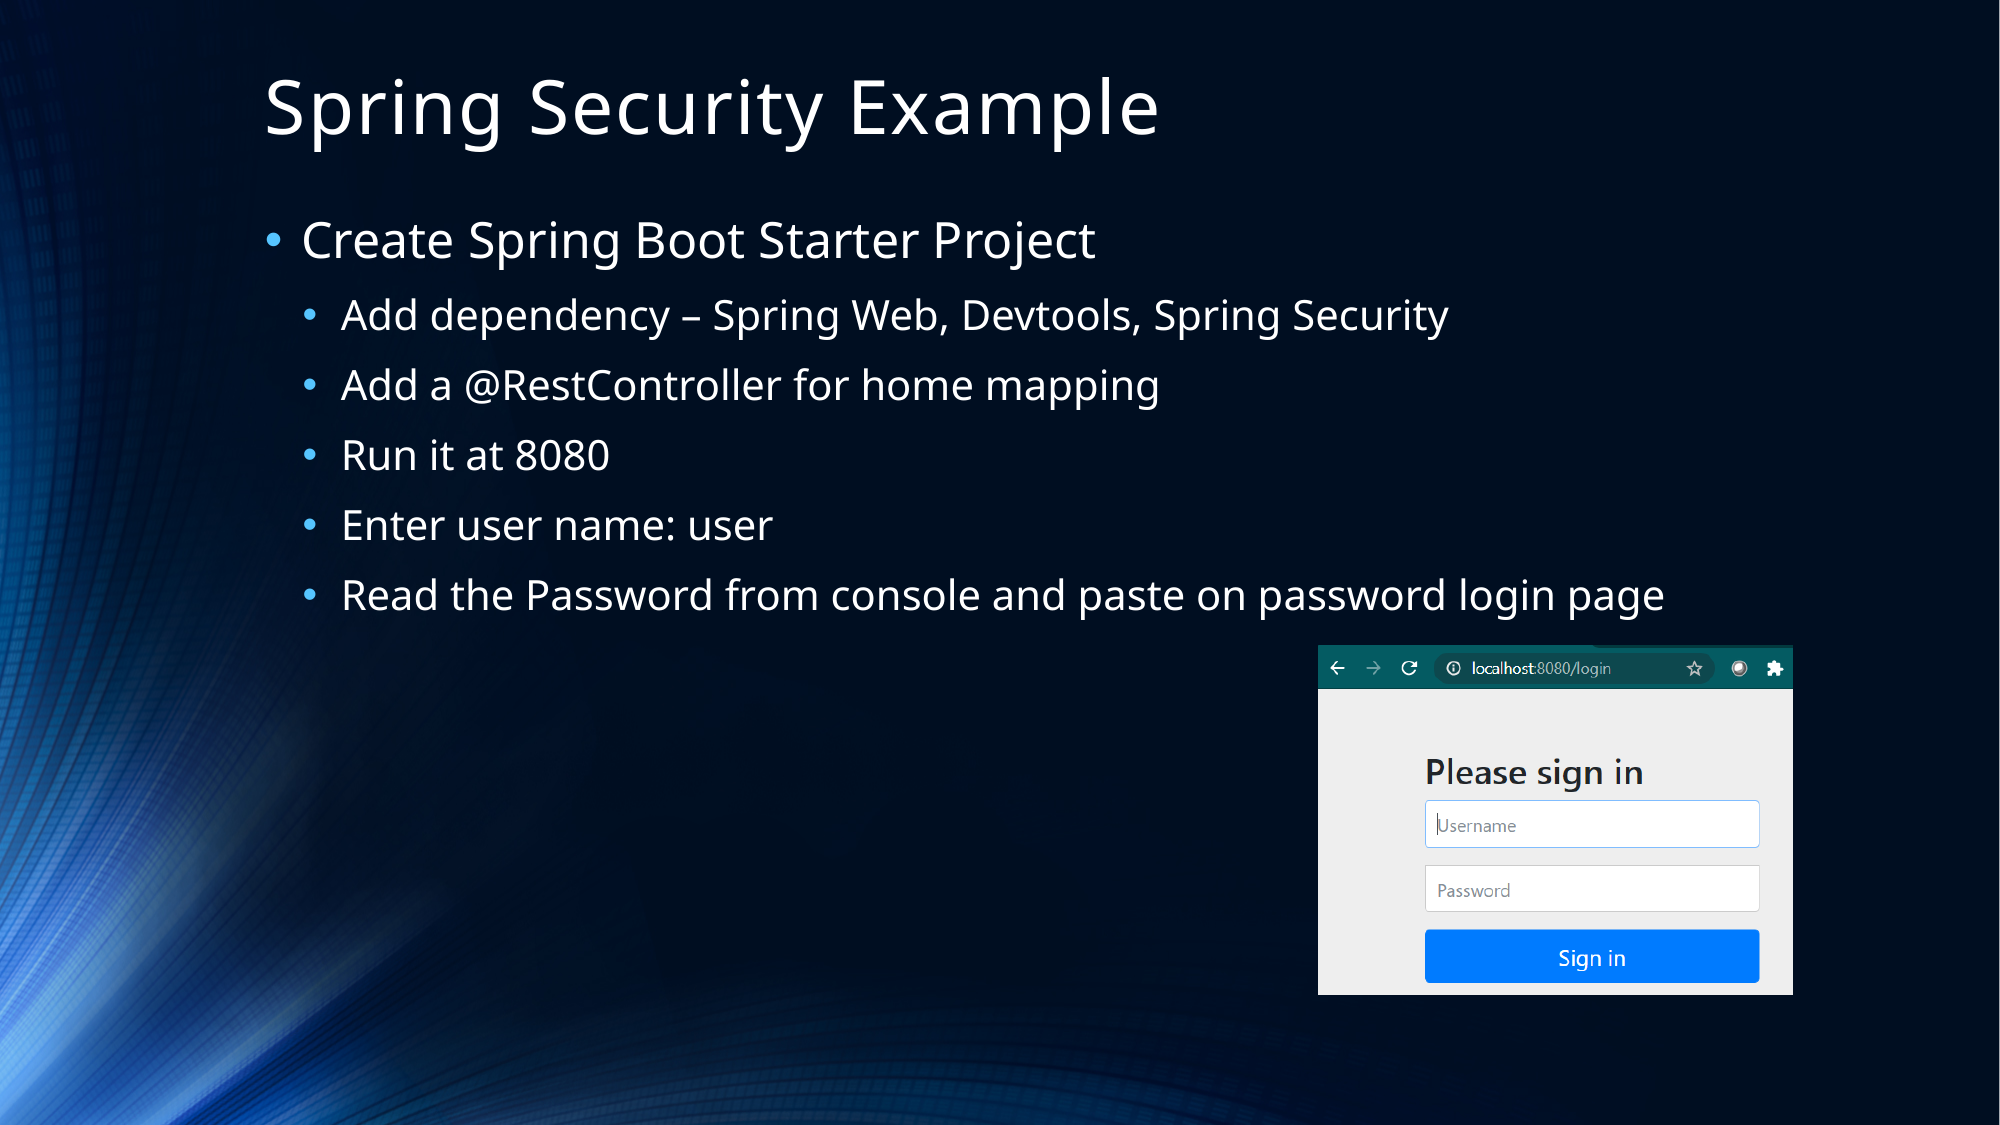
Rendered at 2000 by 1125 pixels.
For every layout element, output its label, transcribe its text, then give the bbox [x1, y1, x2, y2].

title Spring Security Example [249, 62, 1750, 173]
picture [0, 0, 2000, 1125]
list Create Spring Boot Starter Project Add dependency – Spring Web, Devtools, Spring Security Add a @RestController for home mapping Run it at 8080 Enter user name: user Read the Password from console and paste on password login page [249, 208, 1749, 988]
